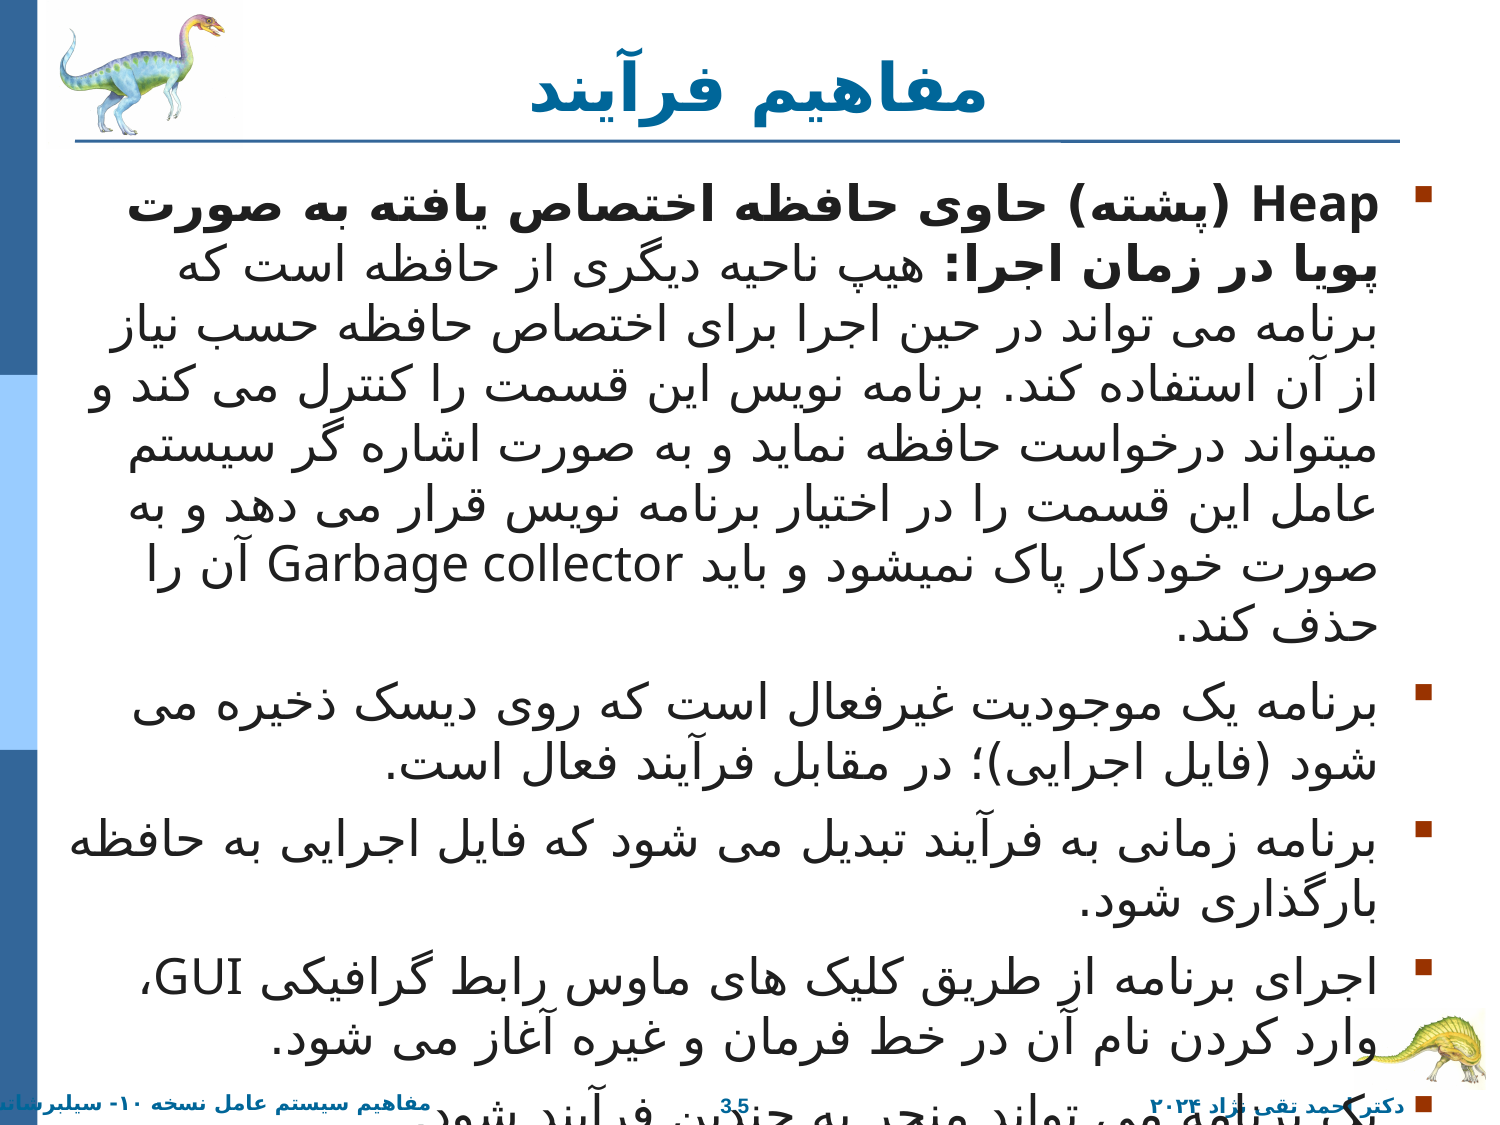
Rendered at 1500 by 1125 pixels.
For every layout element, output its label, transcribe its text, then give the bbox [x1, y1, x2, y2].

picture [1354, 1008, 1486, 1090]
title مفاهیم فرآیند [258, 37, 1261, 133]
picture [46, 0, 243, 149]
list Heap (پشته) حاوی حافظه اختصاص یافته به صورت پویا در زمان اجرا: هیپ ناحیه دیگری از حافظه است که برنامه می تواند در حین اجرا برای اختصاص حافظه حسب نیاز از آن استفاده کند. برنامه نویس این قسمت را کنترل می کند و میتواند درخواست حافظه نماید و به صورت اشاره گر سیستم عامل این قسمت را در اختیار برنامه نویس قرار می دهد و به صورت خودکار پاک نمیشود و باید Garbage collector آن را حذف کند. برنامه یک موجودیت غیرفعال است که روی دیسک ذخیره می شود (فایل اجرایی)؛ در مقابل فرآیند فعال است. برنامه زمانی به فرآیند تبدیل می شود که فایل اجرایی به حافظه بارگذاری شود. اجرای برنامه از طریق کلیک های ماوس رابط گرافیکی GUI، وارد کردن نام آن در خط فرمان و غیره آغاز می شود. یک برنامه می تواند منجر به چندین فرآیند شود. سناریویی را در نظر بگیرید که کاربران متعددی یک برنامه یکسان را اجرا می کنند. [49, 164, 1452, 1088]
